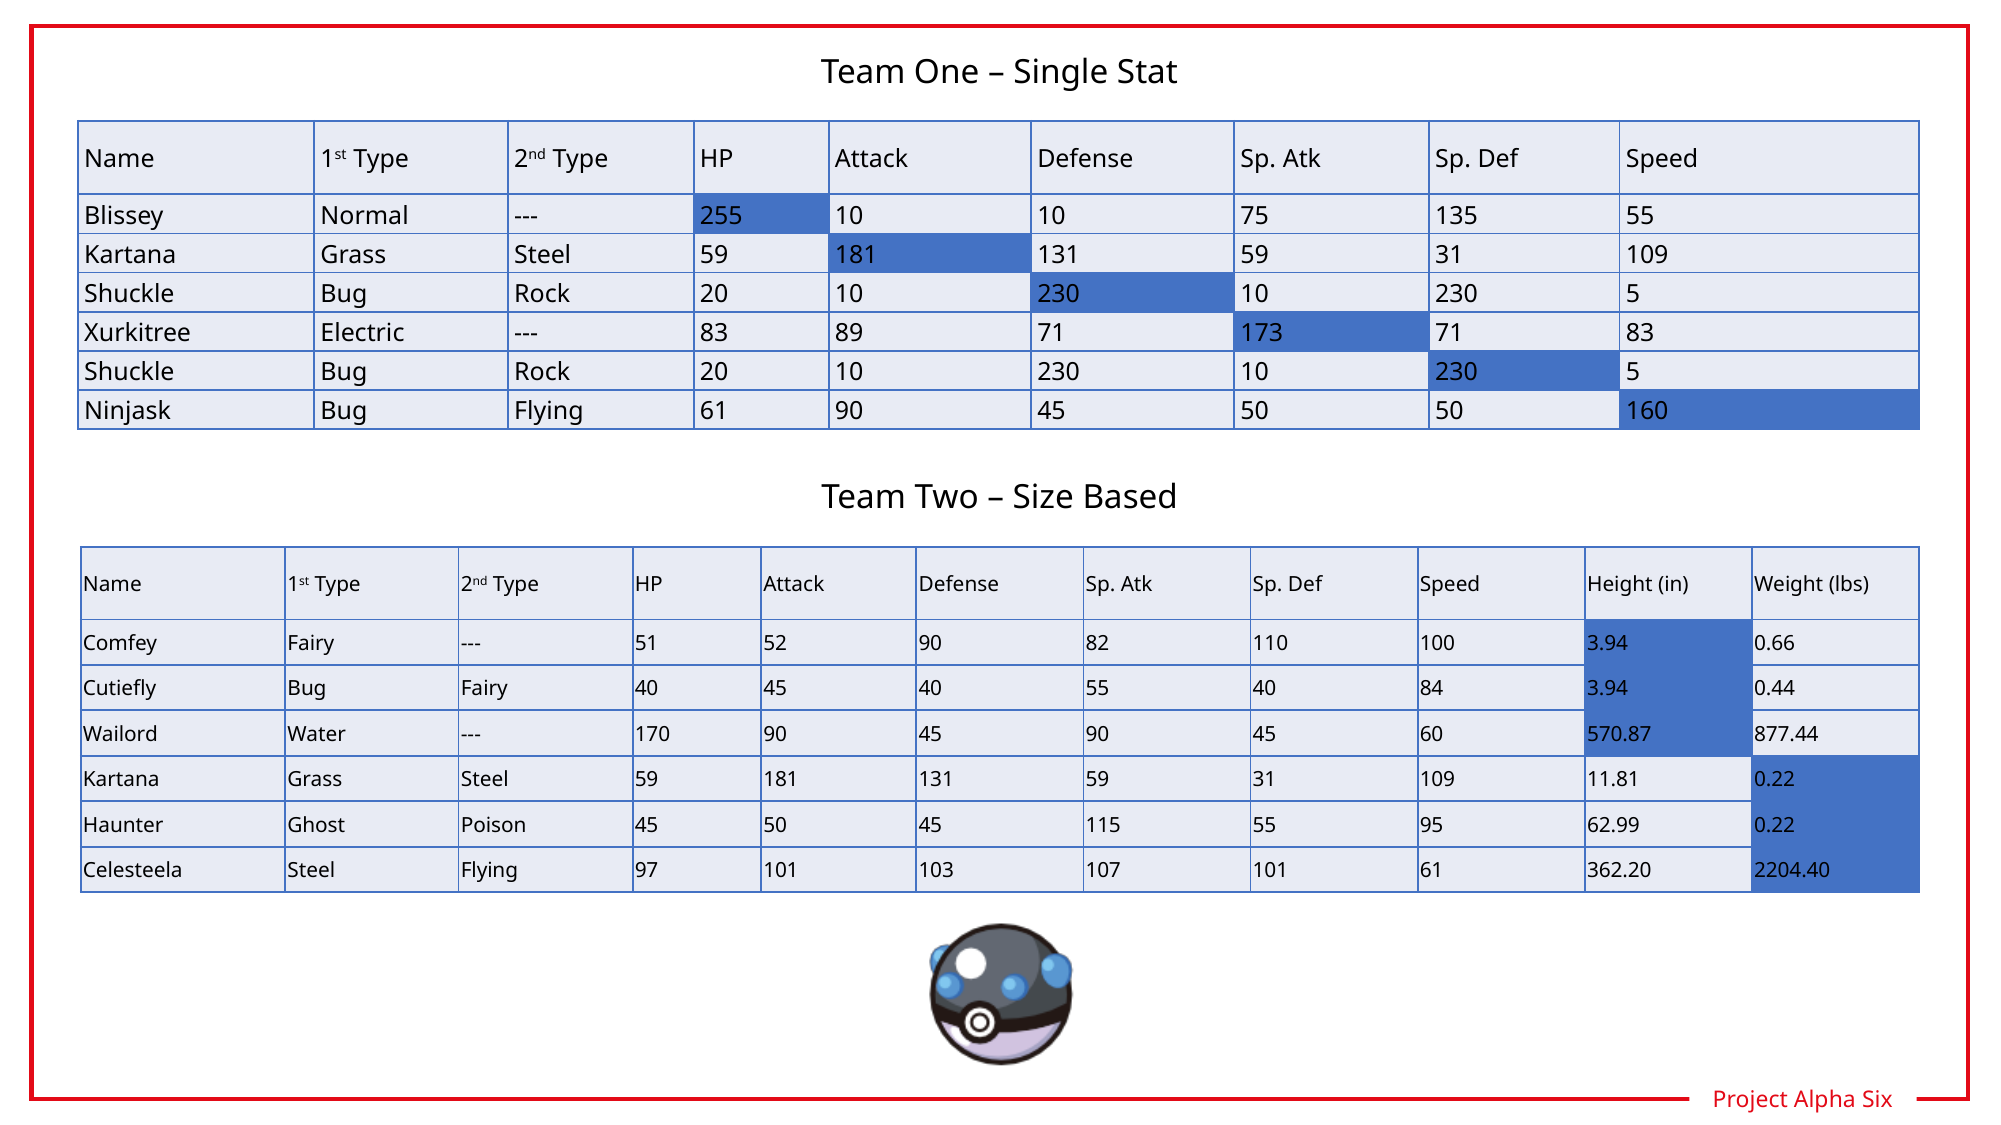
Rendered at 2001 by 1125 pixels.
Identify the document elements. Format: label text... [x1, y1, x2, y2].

table_header Speed [1419, 548, 1584, 619]
table_cell Flying [509, 391, 693, 428]
table_cell Fairy [459, 666, 632, 709]
table_header Speed [1620, 122, 1918, 193]
table_cell 230 [1032, 352, 1233, 389]
table_cell 20 [695, 273, 828, 311]
table_cell 71 [1032, 313, 1233, 350]
table_cell 181 [762, 757, 915, 800]
table_cell 45 [917, 802, 1083, 846]
table_cell 255 [695, 195, 828, 233]
table_cell --- [459, 711, 632, 755]
table_cell 45 [634, 802, 760, 846]
table_cell 31 [1430, 234, 1619, 272]
table_cell --- [509, 195, 693, 233]
table_cell 109 [1419, 757, 1584, 800]
table_cell 52 [762, 620, 915, 664]
table_header Weight (lbs) [1753, 548, 1918, 619]
table_cell 50 [1235, 391, 1428, 428]
table_header Name [82, 548, 284, 619]
table_cell 90 [830, 391, 1030, 428]
table_cell Grass [286, 757, 458, 800]
table_cell 82 [1084, 620, 1250, 664]
table_cell 45 [917, 711, 1083, 755]
table_header Attack [830, 122, 1030, 193]
table_cell 131 [1032, 234, 1233, 272]
table_header Sp. Def [1430, 122, 1619, 193]
picture [917, 916, 1083, 1078]
table_cell 84 [1419, 666, 1584, 709]
table_cell Flying [459, 848, 632, 891]
table_cell 181 [830, 234, 1030, 272]
table_cell Celesteela [82, 848, 284, 891]
table_cell 59 [1235, 234, 1428, 272]
table_cell 131 [917, 757, 1083, 800]
table_cell 61 [695, 391, 828, 428]
table_cell 59 [1084, 757, 1250, 800]
table_cell 877.44 [1753, 711, 1918, 755]
table_cell 103 [917, 848, 1083, 891]
table_cell 95 [1419, 802, 1584, 846]
table_cell Poison [459, 802, 632, 846]
table_cell Steel [509, 234, 693, 272]
table_cell 3.94 [1586, 666, 1751, 709]
table_cell 100 [1419, 620, 1584, 664]
table_cell 60 [1419, 711, 1584, 755]
table_header 1st Type [286, 548, 458, 619]
table_cell 135 [1430, 195, 1619, 233]
table_cell 50 [1430, 391, 1619, 428]
table_cell 45 [762, 666, 915, 709]
table_header 1st Type [315, 122, 507, 193]
table_cell Bug [286, 666, 458, 709]
table_cell 3.94 [1586, 620, 1751, 664]
table_cell 50 [762, 802, 915, 846]
table_header Attack [762, 548, 915, 619]
table_cell --- [509, 313, 693, 350]
table_header 2nd Type [459, 548, 632, 619]
table_cell 110 [1251, 620, 1417, 664]
table_cell 55 [1084, 666, 1250, 709]
table_cell 5 [1620, 273, 1918, 311]
table_cell 5 [1620, 352, 1918, 389]
table_cell Comfey [82, 620, 284, 664]
table_cell 10 [830, 195, 1030, 233]
table_cell 362.20 [1586, 848, 1751, 891]
table_cell Grass [315, 234, 507, 272]
table_cell Ninjask [79, 391, 313, 428]
table_cell 90 [917, 620, 1083, 664]
table_header Name [79, 122, 313, 193]
table_cell 10 [1235, 273, 1428, 311]
table_cell Shuckle [79, 273, 313, 311]
table_cell 61 [1419, 848, 1584, 891]
table_header HP [695, 122, 828, 193]
table_cell 10 [830, 352, 1030, 389]
table_cell 62.99 [1586, 802, 1751, 846]
table_cell 55 [1620, 195, 1918, 233]
table_cell Shuckle [79, 352, 313, 389]
table_cell --- [459, 620, 632, 664]
table_cell 230 [1430, 273, 1619, 311]
table_header Defense [1032, 122, 1233, 193]
table_cell Water [286, 711, 458, 755]
table_cell Fairy [286, 620, 458, 664]
table_cell 230 [1032, 273, 1233, 311]
table_cell 173 [1235, 313, 1428, 350]
table_cell 90 [762, 711, 915, 755]
table_cell 45 [1251, 711, 1417, 755]
table_cell 59 [634, 757, 760, 800]
table_cell Cutiefly [82, 666, 284, 709]
text_box [31, 25, 1969, 1100]
table_cell Electric [315, 313, 507, 350]
table_cell Kartana [82, 757, 284, 800]
table_cell 40 [634, 666, 760, 709]
table_cell 11.81 [1586, 757, 1751, 800]
table_cell 20 [695, 352, 828, 389]
table_header Sp. Atk [1084, 548, 1250, 619]
table_cell 101 [762, 848, 915, 891]
table_cell 109 [1620, 234, 1918, 272]
table_cell Blissey [79, 195, 313, 233]
table_cell 107 [1084, 848, 1250, 891]
table_cell Haunter [82, 802, 284, 846]
text_box Project Alpha Six [1689, 1077, 1917, 1120]
table_cell 115 [1084, 802, 1250, 846]
table_cell Normal [315, 195, 507, 233]
table_cell 89 [830, 313, 1030, 350]
table_cell 71 [1430, 313, 1619, 350]
table_cell 90 [1084, 711, 1250, 755]
table_cell 10 [1235, 352, 1428, 389]
table_cell 0.66 [1753, 620, 1918, 664]
table_cell 83 [695, 313, 828, 350]
table_cell 83 [1620, 313, 1918, 350]
table_header Height (in) [1586, 548, 1751, 619]
table_cell 40 [1251, 666, 1417, 709]
table_cell 40 [917, 666, 1083, 709]
table_cell 97 [634, 848, 760, 891]
table_cell 570.87 [1586, 711, 1751, 755]
table_header Defense [917, 548, 1083, 619]
table_cell 0.44 [1753, 666, 1918, 709]
table_cell Bug [315, 391, 507, 428]
table_cell 55 [1251, 802, 1417, 846]
text_box Team Two – Size Based [806, 468, 1194, 523]
table_cell Kartana [79, 234, 313, 272]
text_box Team One – Single Stat [806, 43, 1194, 98]
table_cell 10 [1032, 195, 1233, 233]
table_cell Steel [286, 848, 458, 891]
table_cell 2204.40 [1753, 848, 1918, 891]
table_cell Ghost [286, 802, 458, 846]
table_cell 0.22 [1753, 757, 1918, 800]
table_cell Rock [509, 273, 693, 311]
table_cell 31 [1251, 757, 1417, 800]
table_cell 45 [1032, 391, 1233, 428]
table_cell 101 [1251, 848, 1417, 891]
table_cell Wailord [82, 711, 284, 755]
table_cell 0.22 [1753, 802, 1918, 846]
table_cell Rock [509, 352, 693, 389]
table_cell 51 [634, 620, 760, 664]
table_cell Steel [459, 757, 632, 800]
table_header Sp. Def [1251, 548, 1417, 619]
table_cell 10 [830, 273, 1030, 311]
table_header HP [634, 548, 760, 619]
table_header Sp. Atk [1235, 122, 1428, 193]
table_cell 75 [1235, 195, 1428, 233]
table_cell 160 [1620, 391, 1918, 428]
table_cell Xurkitree [79, 313, 313, 350]
table_cell 59 [695, 234, 828, 272]
table_cell 230 [1430, 352, 1619, 389]
table_cell 170 [634, 711, 760, 755]
table_cell Bug [315, 352, 507, 389]
table_cell Bug [315, 273, 507, 311]
table_header 2nd Type [509, 122, 693, 193]
